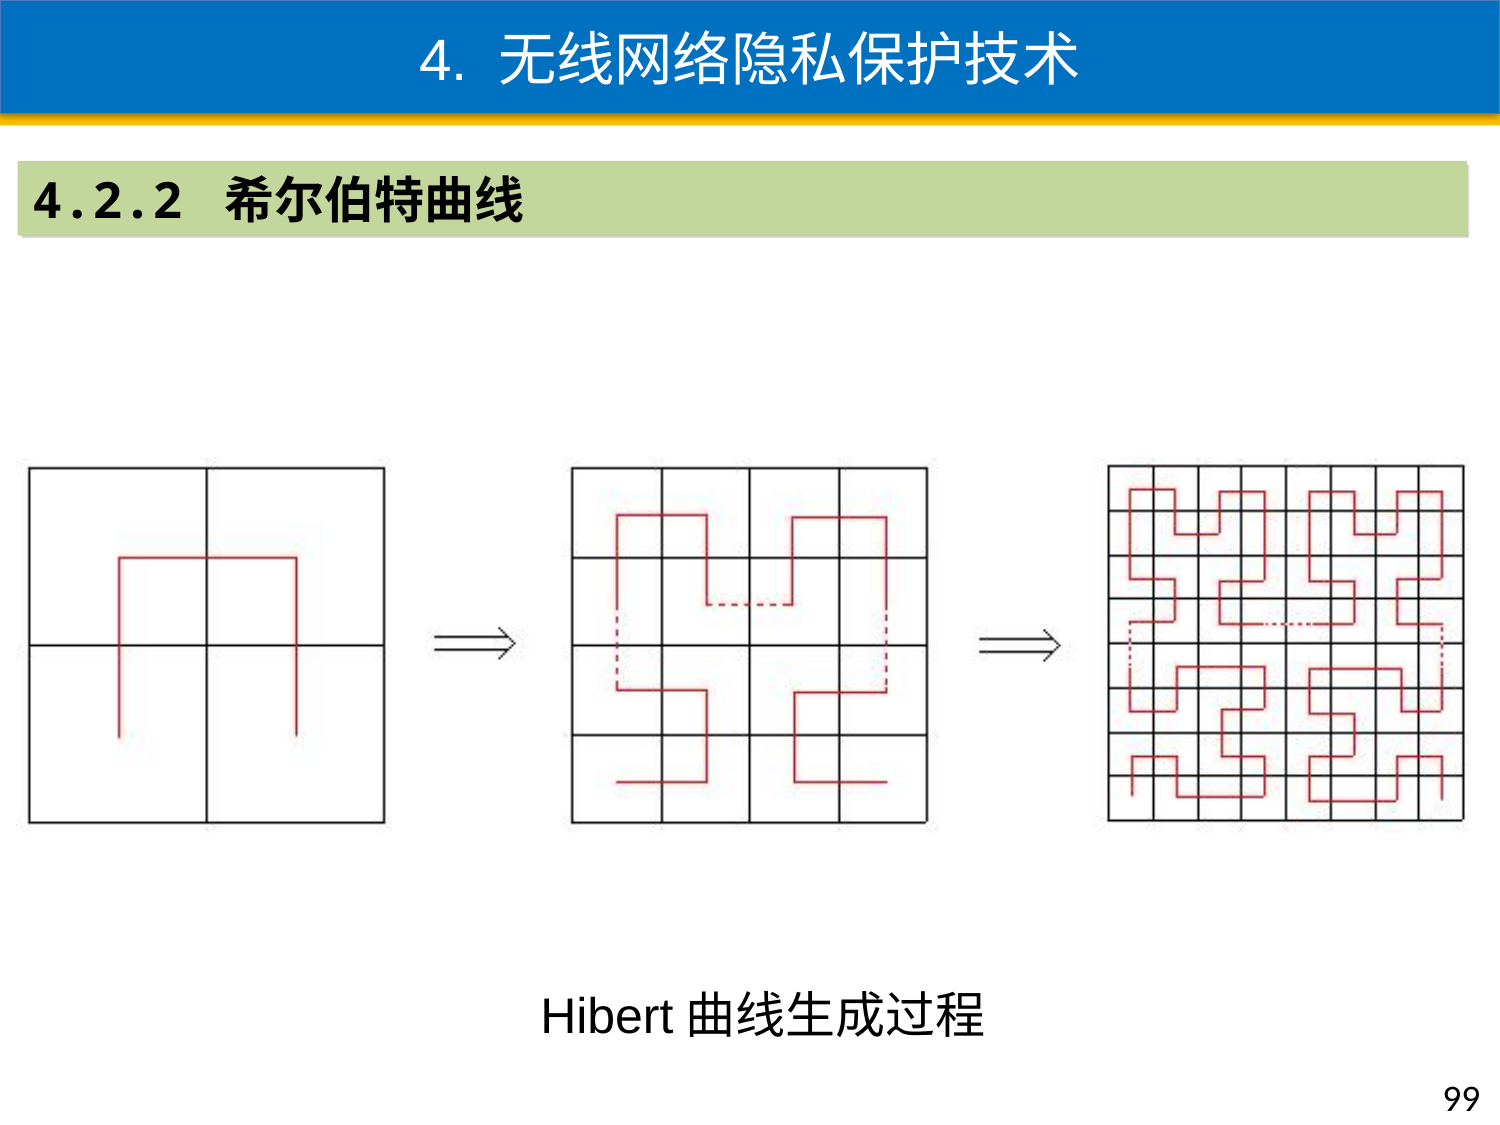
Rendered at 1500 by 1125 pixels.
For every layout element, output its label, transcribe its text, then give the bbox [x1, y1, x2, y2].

text_box Hibert曲线生成过程 [525, 975, 1034, 1051]
text_box 99 [1427, 1066, 1499, 1125]
picture [16, 456, 1480, 836]
text_box 4. 无线网络隐私保护技术 [0, 0, 1500, 114]
text_box 4.2.2 希尔伯特曲线 [17, 160, 1467, 236]
